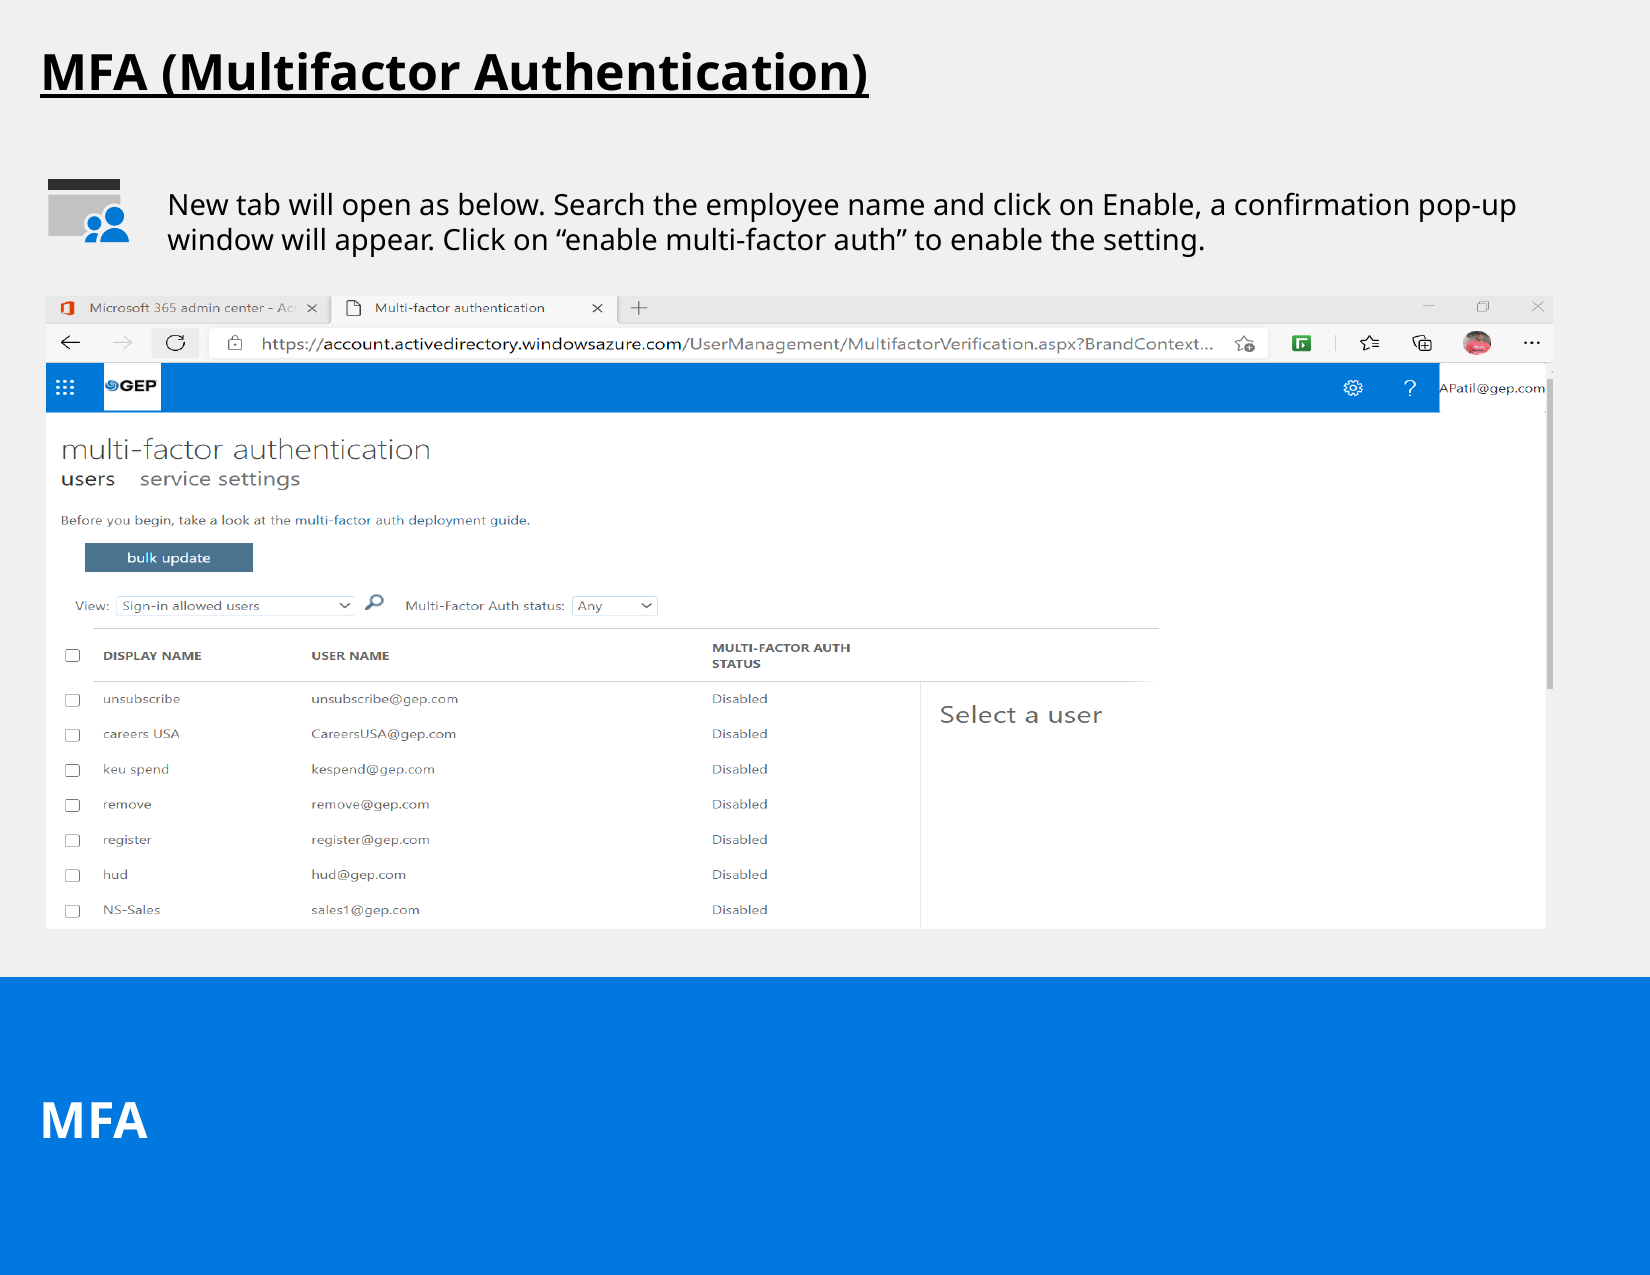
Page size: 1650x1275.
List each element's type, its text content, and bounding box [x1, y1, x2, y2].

picture [46, 296, 1553, 929]
text_box New tab will open as below. Search the employee name and click on Enable, a confirmation pop-up window will appear. Click on “enable multi-factor auth” to enable the setting. [152, 178, 1590, 264]
title MFA (Multifactor Authentication) [25, 29, 1449, 120]
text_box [48, 179, 129, 242]
list MFA [25, 1087, 1628, 1174]
